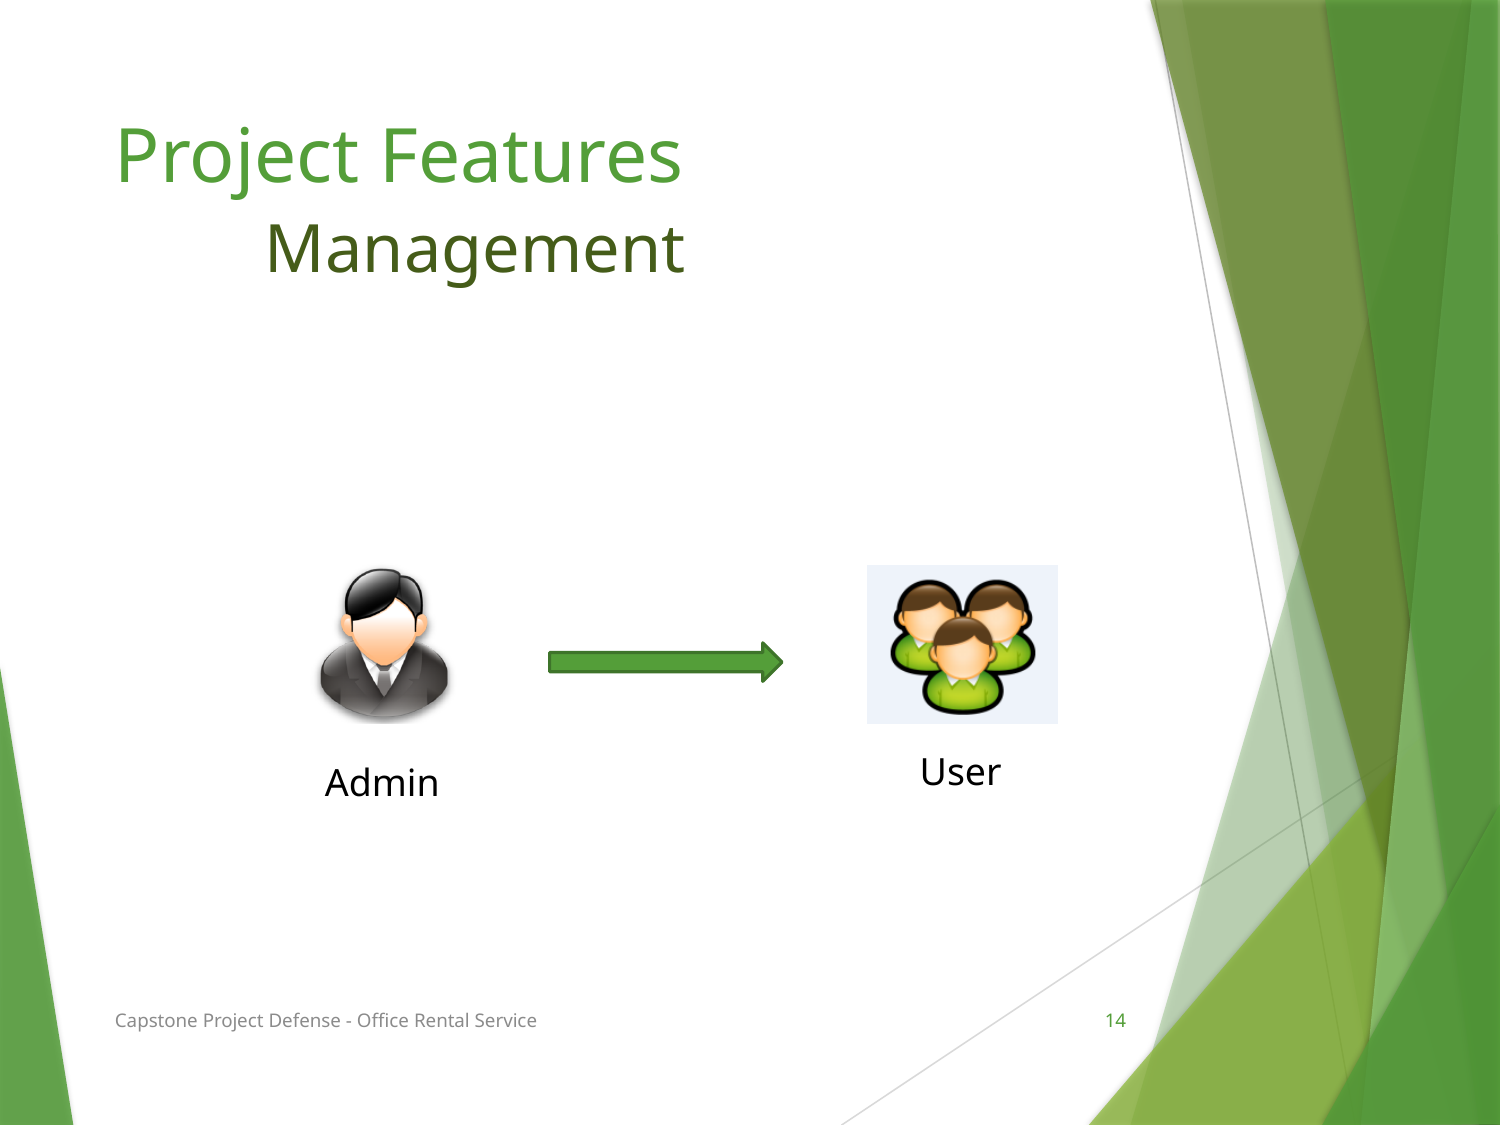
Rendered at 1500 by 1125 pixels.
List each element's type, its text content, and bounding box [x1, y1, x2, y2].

title Project Features Management [99, 99, 1142, 317]
footer Capstone Project Defense - Office Rental Service [99, 991, 859, 1051]
text_box Admin [310, 751, 455, 812]
text_box User [904, 740, 1017, 800]
picture [866, 564, 1058, 725]
slide_number 14 [1057, 991, 1142, 1051]
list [301, 561, 466, 725]
text_box [548, 641, 784, 683]
